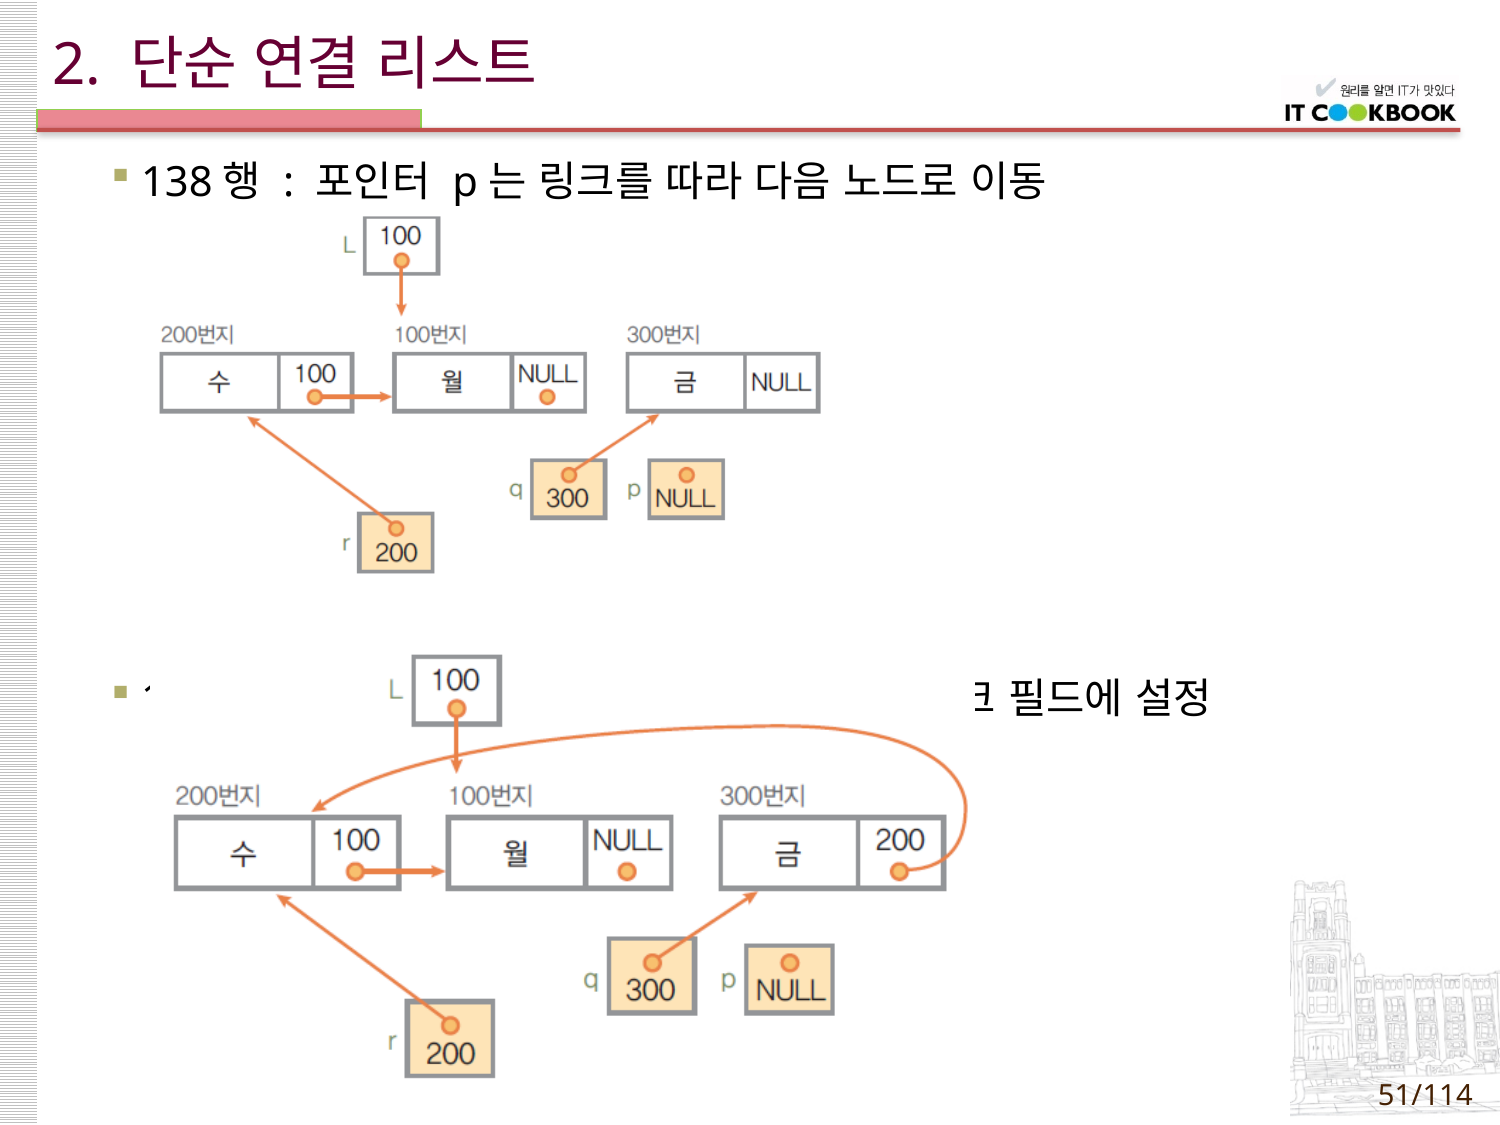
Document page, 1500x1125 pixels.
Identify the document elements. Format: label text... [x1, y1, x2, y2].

picture [150, 207, 828, 582]
picture [1459, 1087, 1467, 1098]
picture [1290, 874, 1500, 1125]
title 2. 단순 연결 리스트 [37, 13, 1278, 109]
picture [150, 644, 975, 1091]
picture [1281, 75, 1459, 123]
list 138행 : 포인터 p는 링크를 따라 다음 노드로 이동 139행 : 포인터 r의 값(200)을 q 노드의 링크 필드에 설정 [37, 152, 1463, 1091]
